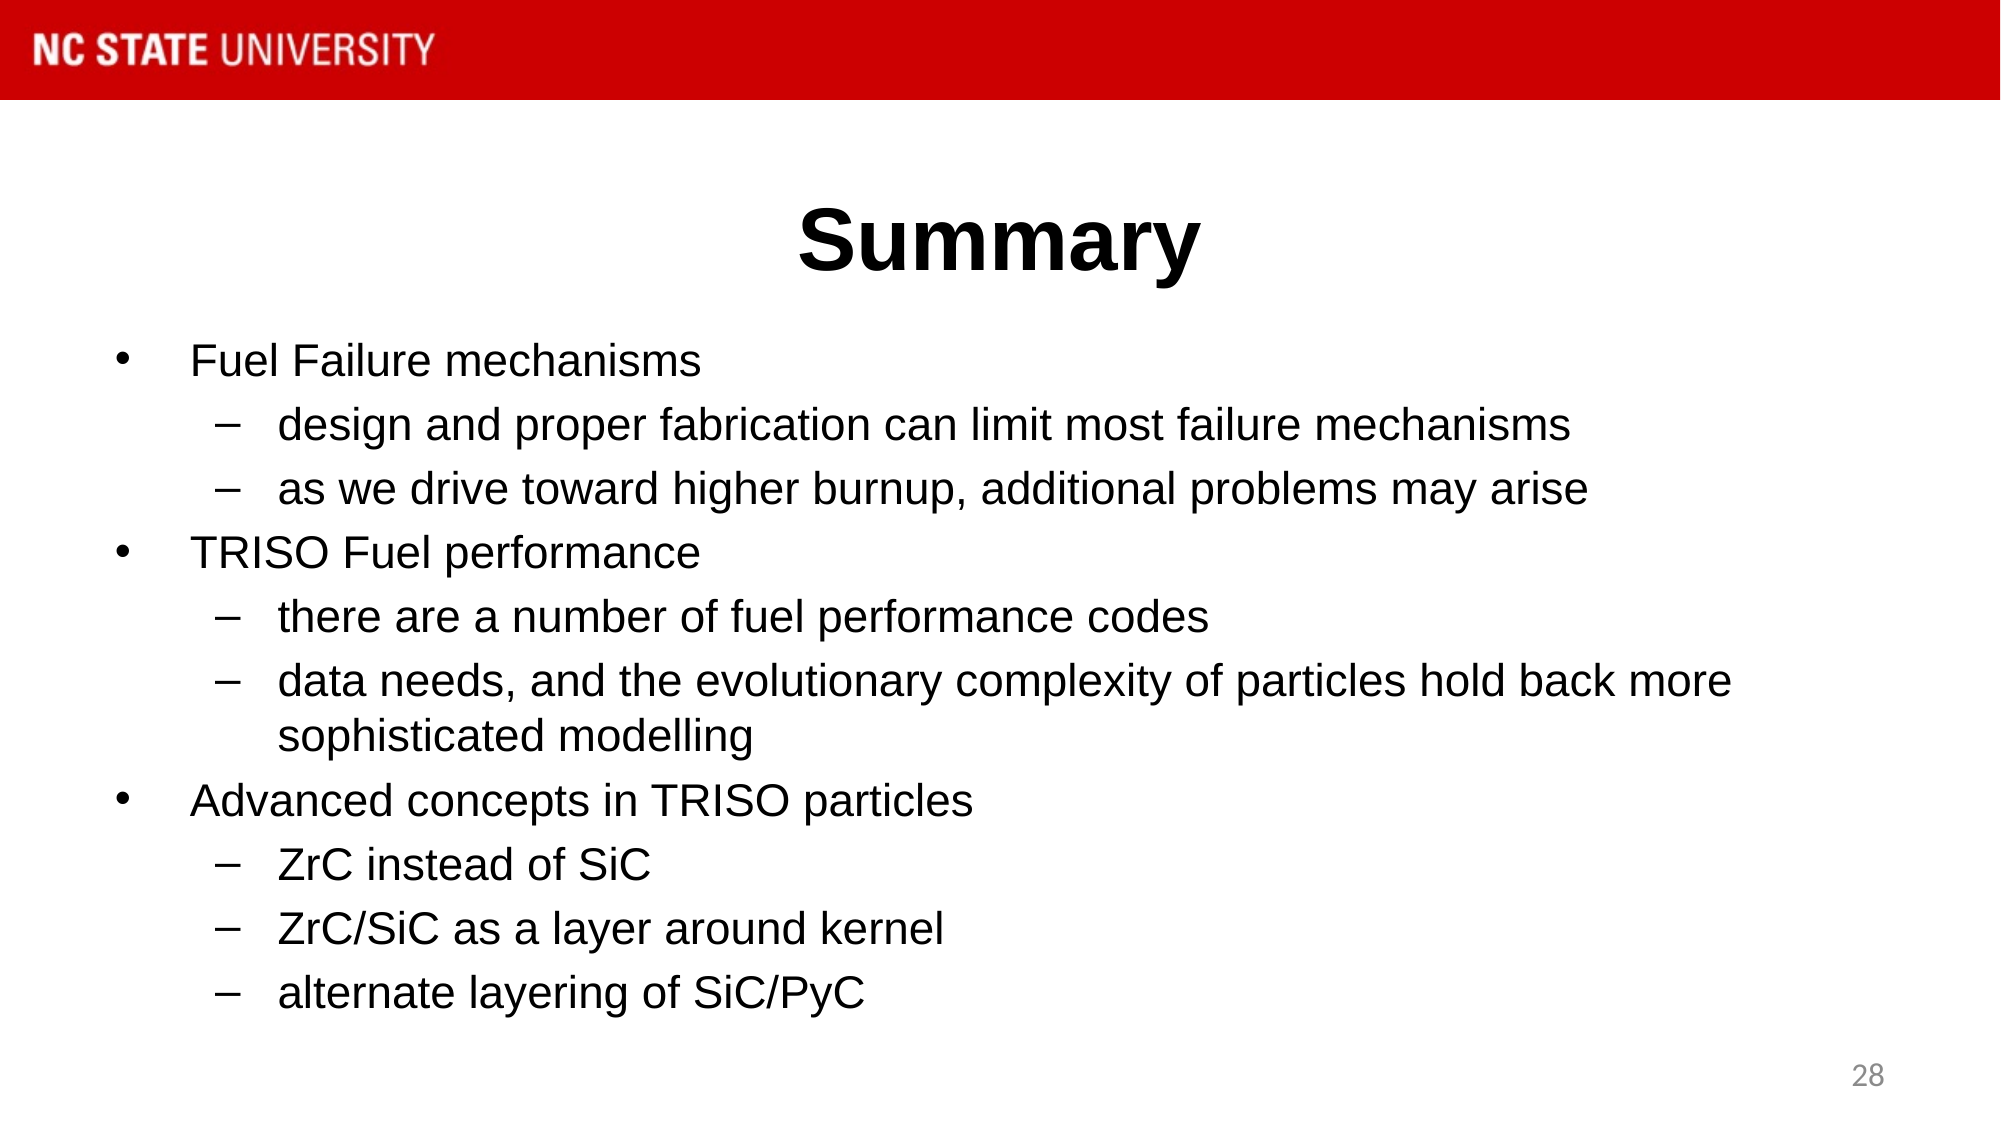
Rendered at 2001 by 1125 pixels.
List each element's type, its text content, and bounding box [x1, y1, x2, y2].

list Fuel Failure mechanisms design and proper fabrication can limit most failure mechanisms as we drive toward higher burnup, additional problems may arise TRISO Fuel performance there are a number of fuel performance codes data needs, and the evolutionary complexity of particles hold back more sophisticated modelling Advanced concepts in TRISO particles ZrC instead of SiC ZrC/SiC as a layer around kernel alternate layering of SiC/PyC [99, 322, 1900, 1005]
picture [0, 0, 2001, 100]
title Summary [99, 147, 1900, 322]
slide_number 28 [1433, 1042, 1900, 1103]
